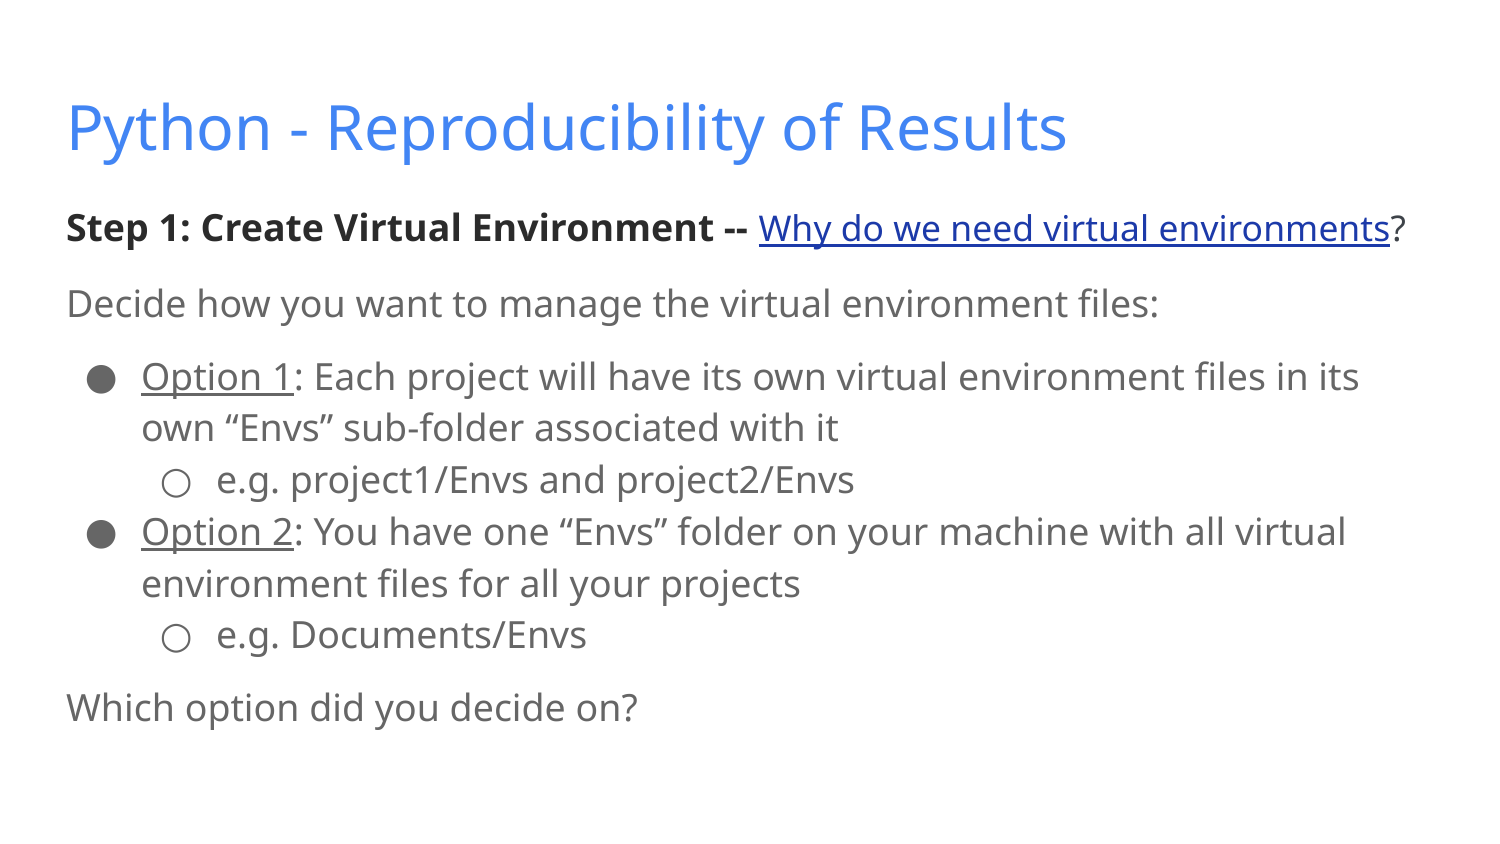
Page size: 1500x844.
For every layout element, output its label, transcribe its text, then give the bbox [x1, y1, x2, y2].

title Python - Reproducibility of Results [51, 72, 1449, 167]
list Step 1: Create Virtual Environment -- Why do we need virtual environments? Decide how you want to manage the virtual environment files: Option 1: Each project will have its own virtual environment files in its own “Envs” sub-folder associated with it e.g. project1/Envs and project2/Envs Option 2: You have one “Envs” folder on your machine with all virtual environment files for all your projects e.g. Documents/Envs Which option did you decide on? [51, 189, 1449, 815]
